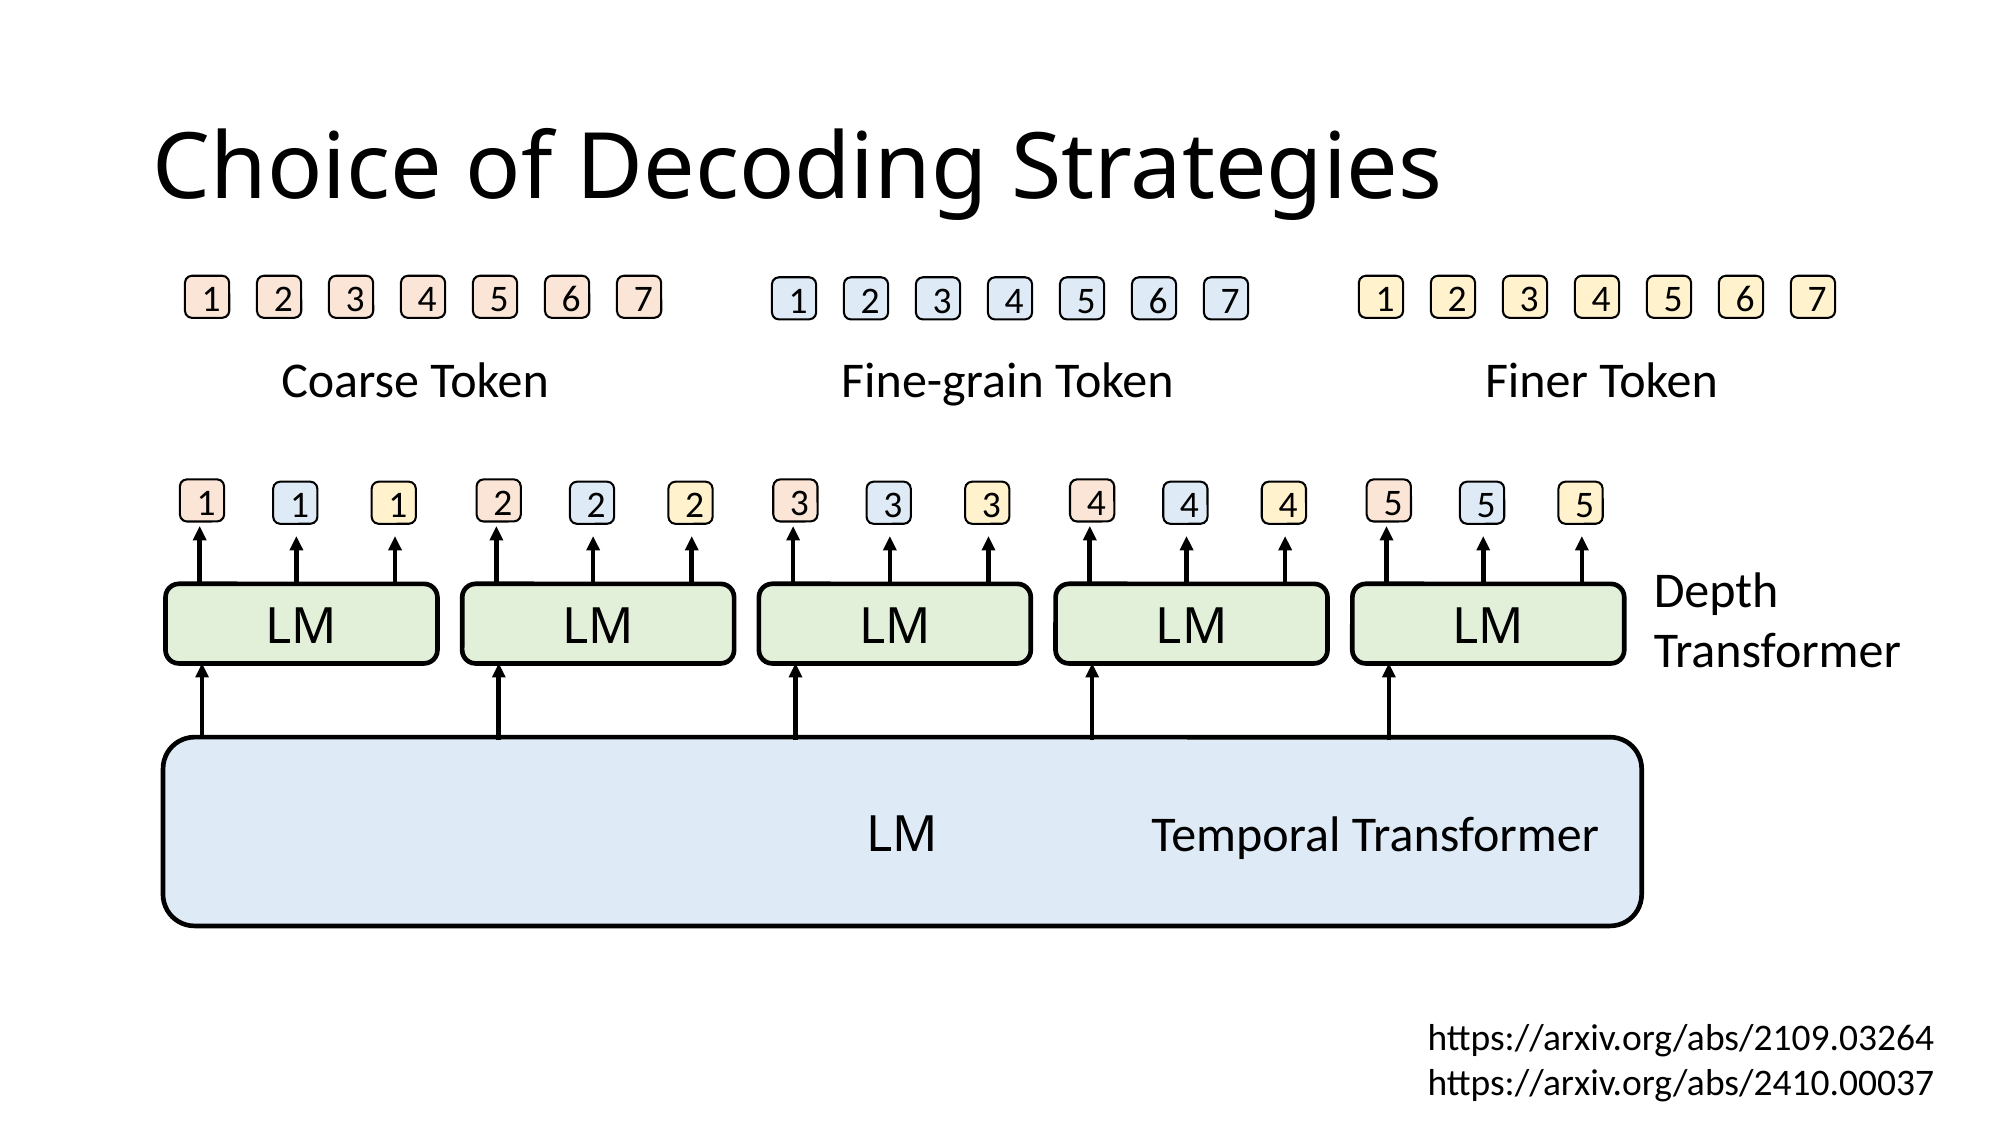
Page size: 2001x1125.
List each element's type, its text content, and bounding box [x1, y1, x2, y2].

text_box 2 [568, 480, 616, 525]
title Choice of Decoding Strategies [137, 59, 1863, 278]
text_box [1358, 275, 1836, 318]
text_box 1 [272, 480, 319, 525]
text_box 1 [370, 480, 417, 525]
text_box Finer Token [1387, 340, 1815, 416]
text_box LM [162, 737, 1642, 926]
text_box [184, 275, 662, 318]
text_box 1 [178, 478, 226, 523]
text_box Depth Transformer [1638, 549, 1927, 685]
text_box 2 [475, 478, 522, 523]
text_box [771, 277, 1249, 320]
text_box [1055, 479, 1328, 741]
text_box LM [165, 583, 438, 664]
text_box Fine-grain Token [793, 340, 1221, 416]
text_box https://arxiv.org/abs/2109.03264 https://arxiv.org/abs/2410.00037 [1413, 1005, 2000, 1111]
text_box 2 [667, 480, 714, 525]
text_box LM [462, 583, 735, 664]
text_box Coarse Token [201, 340, 629, 416]
text_box Temporal Transformer [1123, 793, 1639, 869]
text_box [1352, 479, 1625, 741]
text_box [758, 479, 1031, 741]
